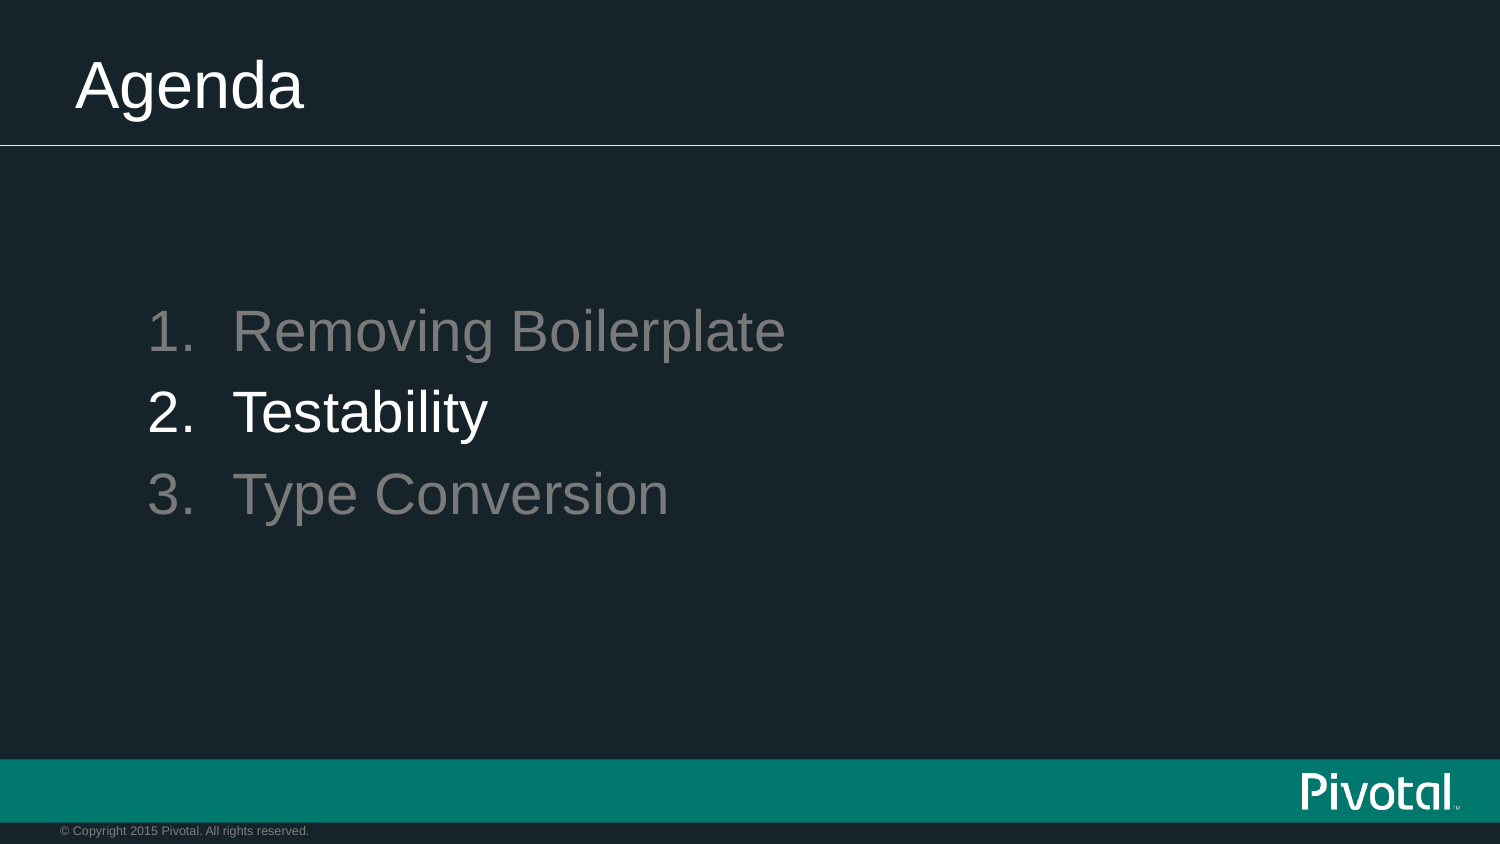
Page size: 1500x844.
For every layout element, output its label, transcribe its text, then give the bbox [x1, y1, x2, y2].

title Agenda [75, 52, 1425, 113]
list Removing Boilerplate Testability Type Conversion [132, 181, 1404, 719]
picture [1302, 773, 1460, 810]
